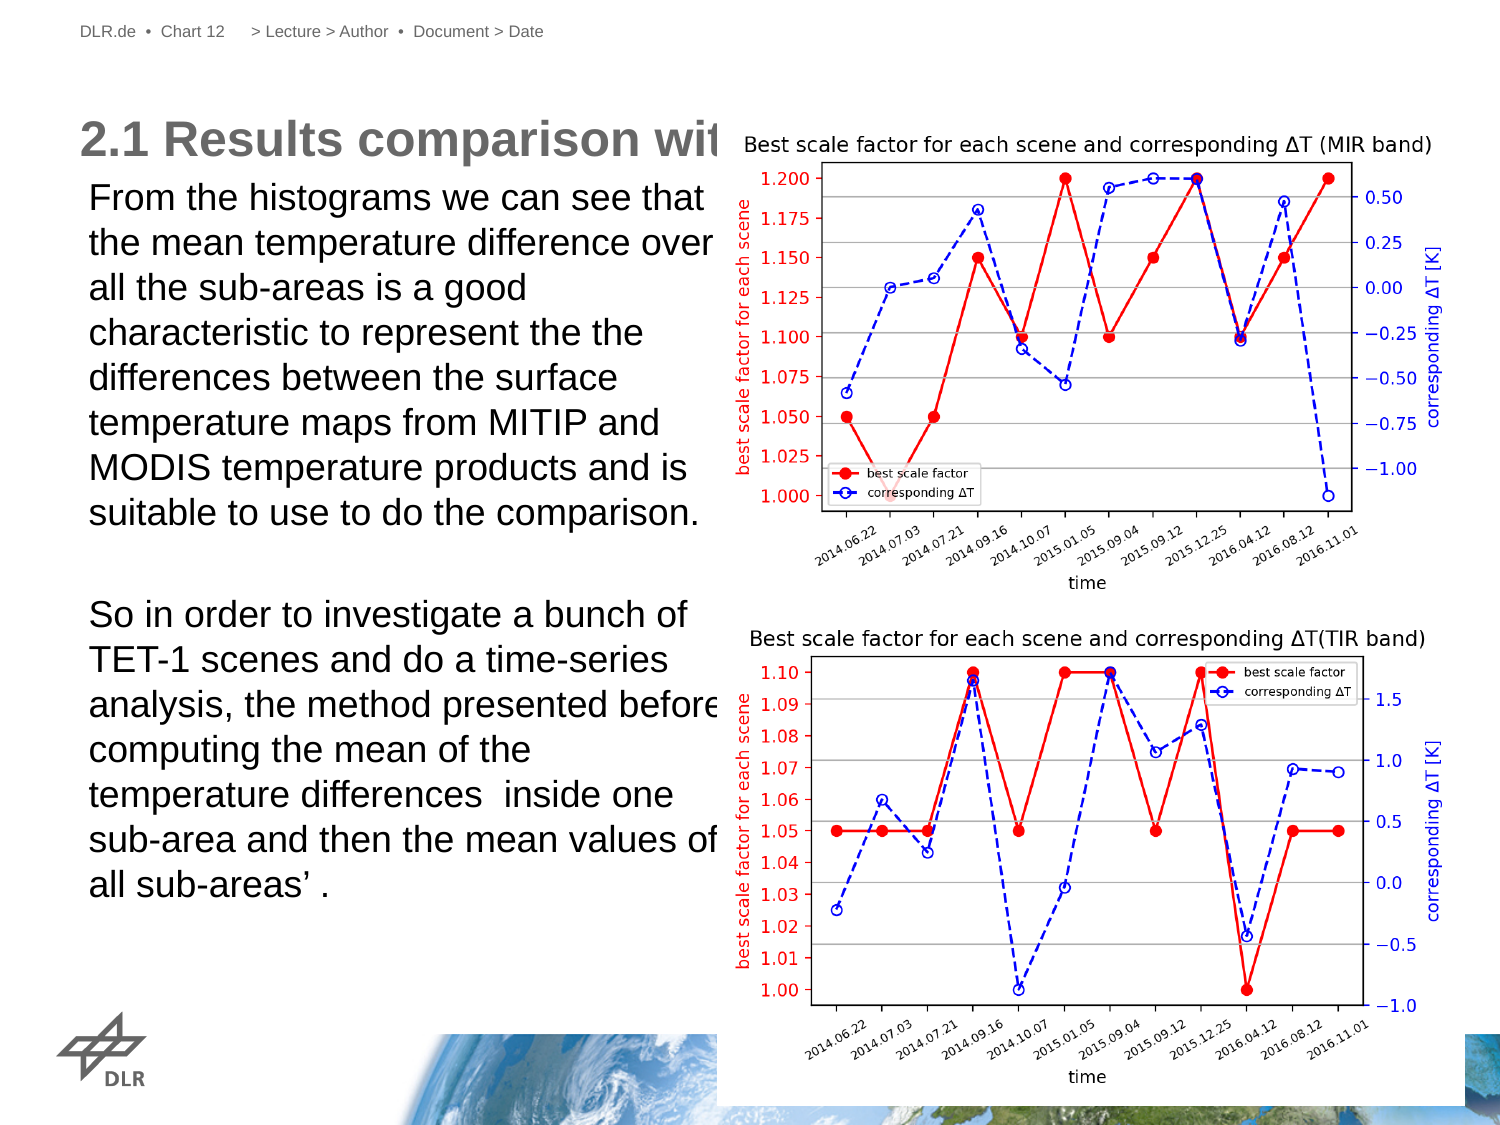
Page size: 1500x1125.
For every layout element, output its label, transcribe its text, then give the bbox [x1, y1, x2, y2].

title 2.1 Results comparison with MODIS SST and calibration [79, 106, 1421, 173]
footer > Lecture > Author • Document > Date [251, 20, 1421, 45]
picture [0, 113, 1500, 1125]
slide_number DLR.de • Chart 12 [79, 20, 251, 45]
